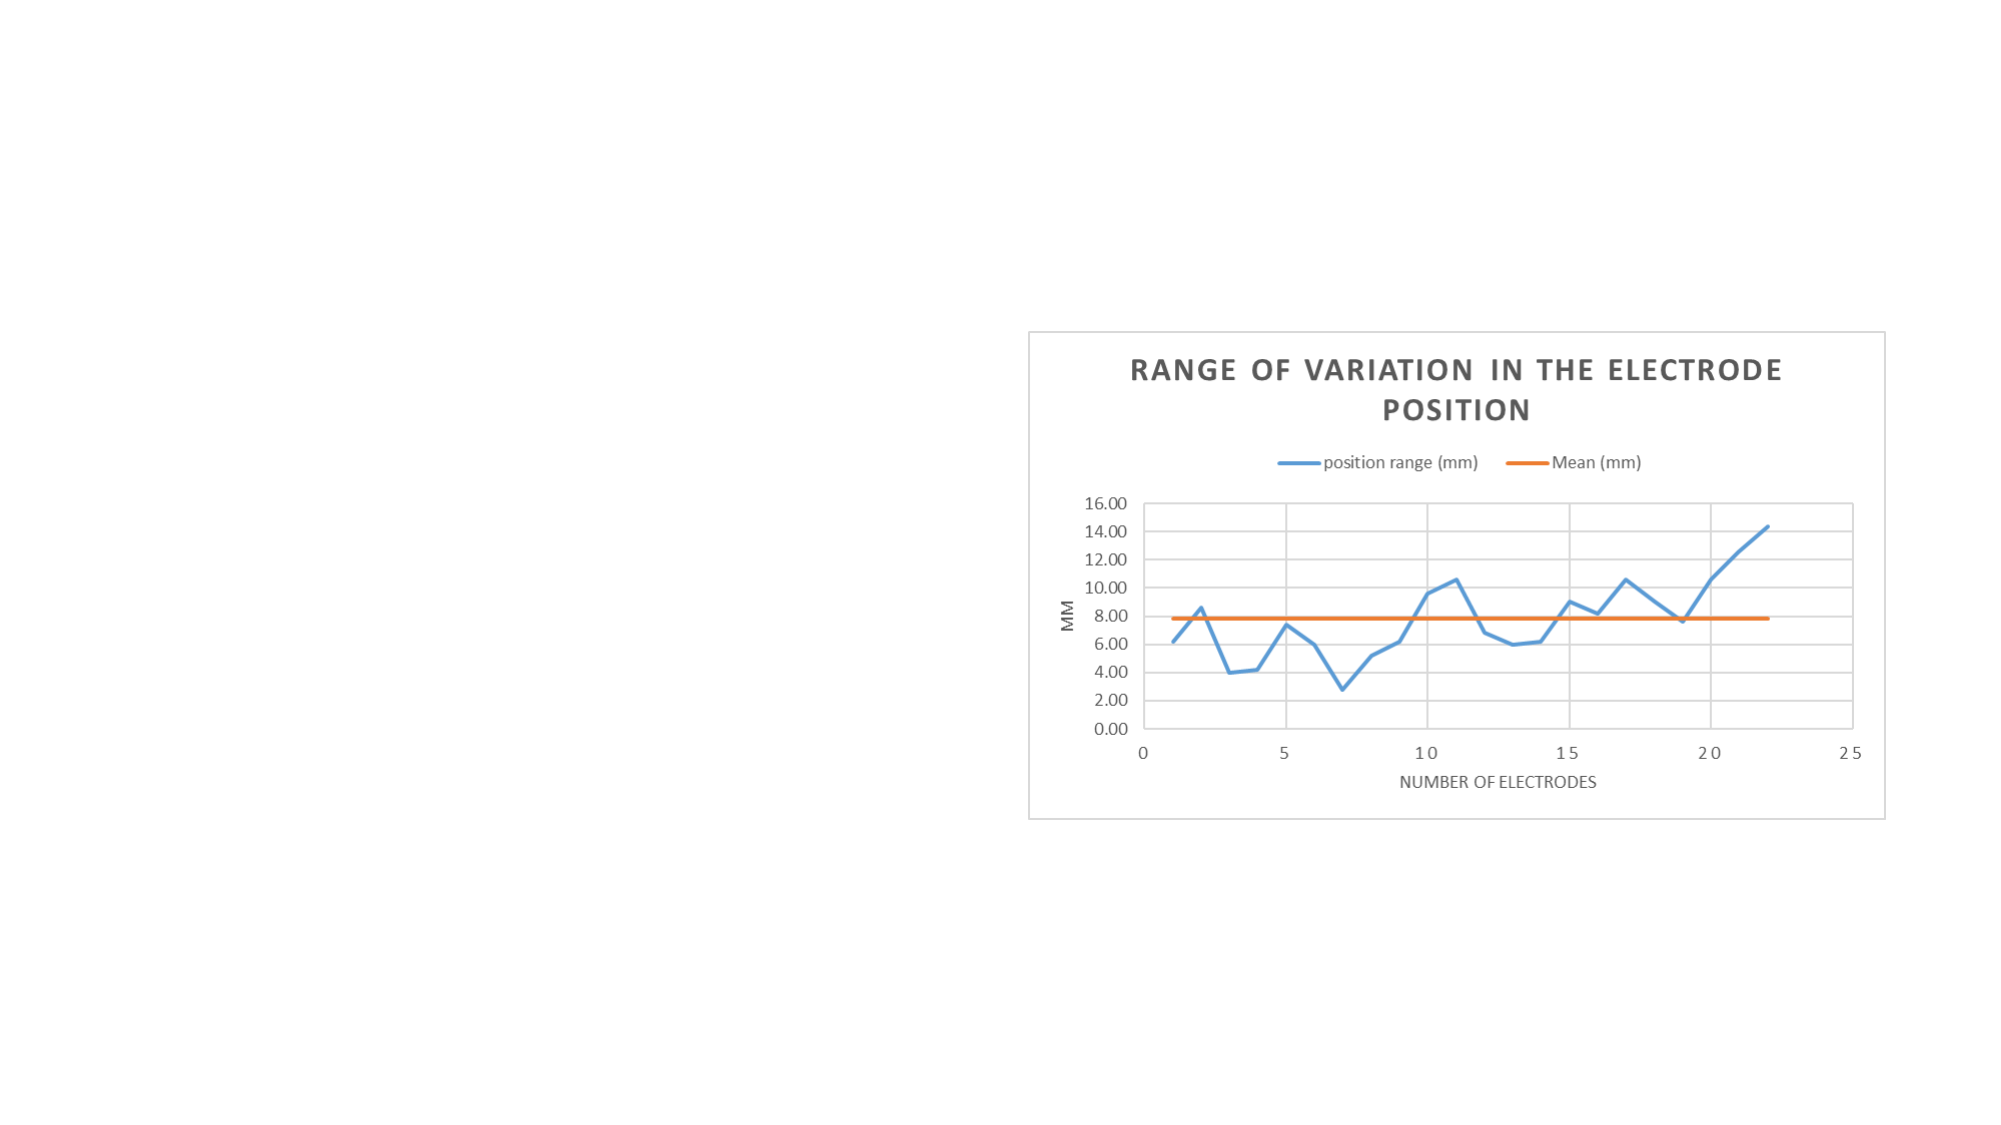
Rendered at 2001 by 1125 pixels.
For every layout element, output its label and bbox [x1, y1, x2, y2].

picture [1028, 331, 1886, 820]
